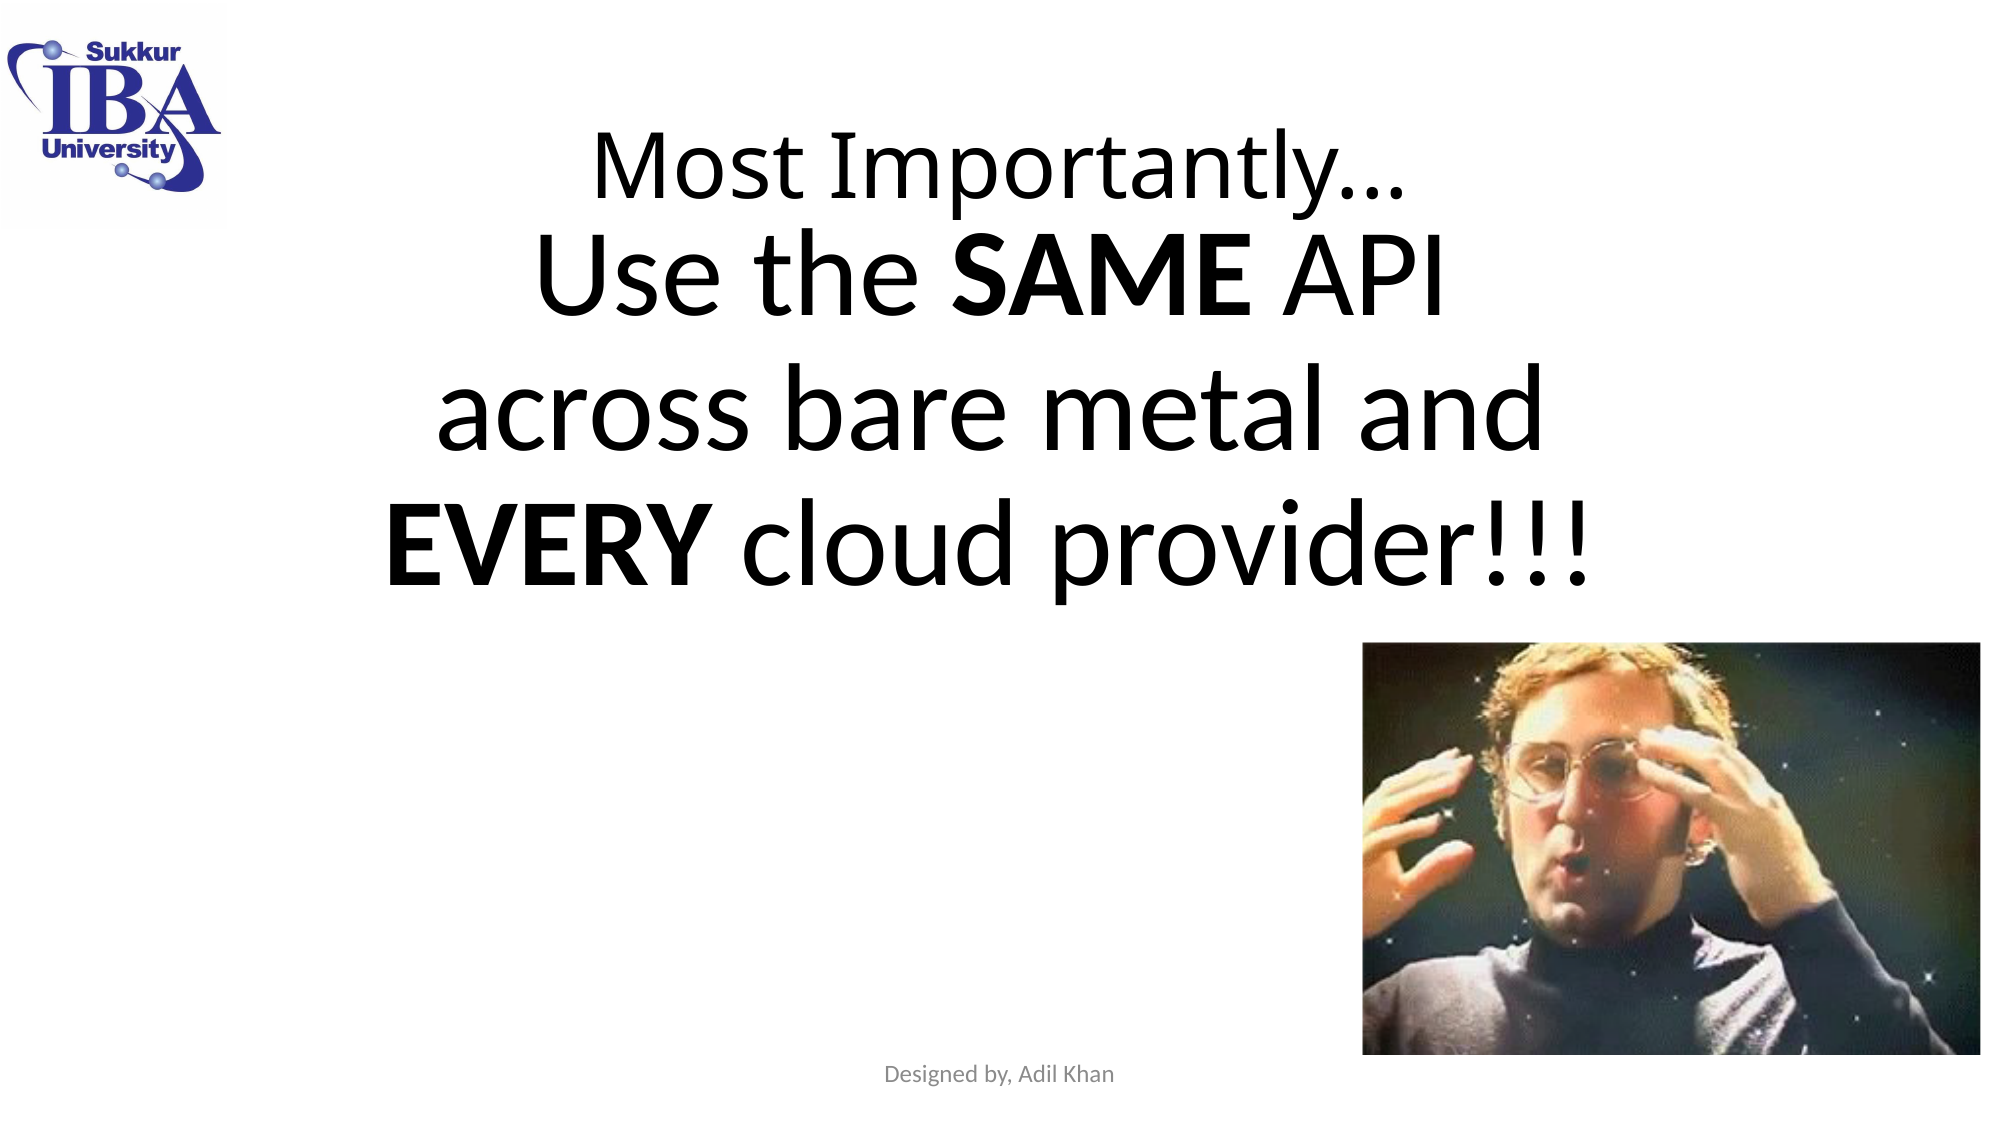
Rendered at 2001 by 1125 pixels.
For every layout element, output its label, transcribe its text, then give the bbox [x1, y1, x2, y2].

title Most Importantly... [137, 59, 1863, 278]
footer Designed by, Adil Khan [662, 1042, 1338, 1103]
list Use the SAME API across bare metal and EVERY cloud provider!!! [354, 200, 1629, 831]
picture [1362, 641, 1981, 1055]
picture [1, 3, 227, 229]
